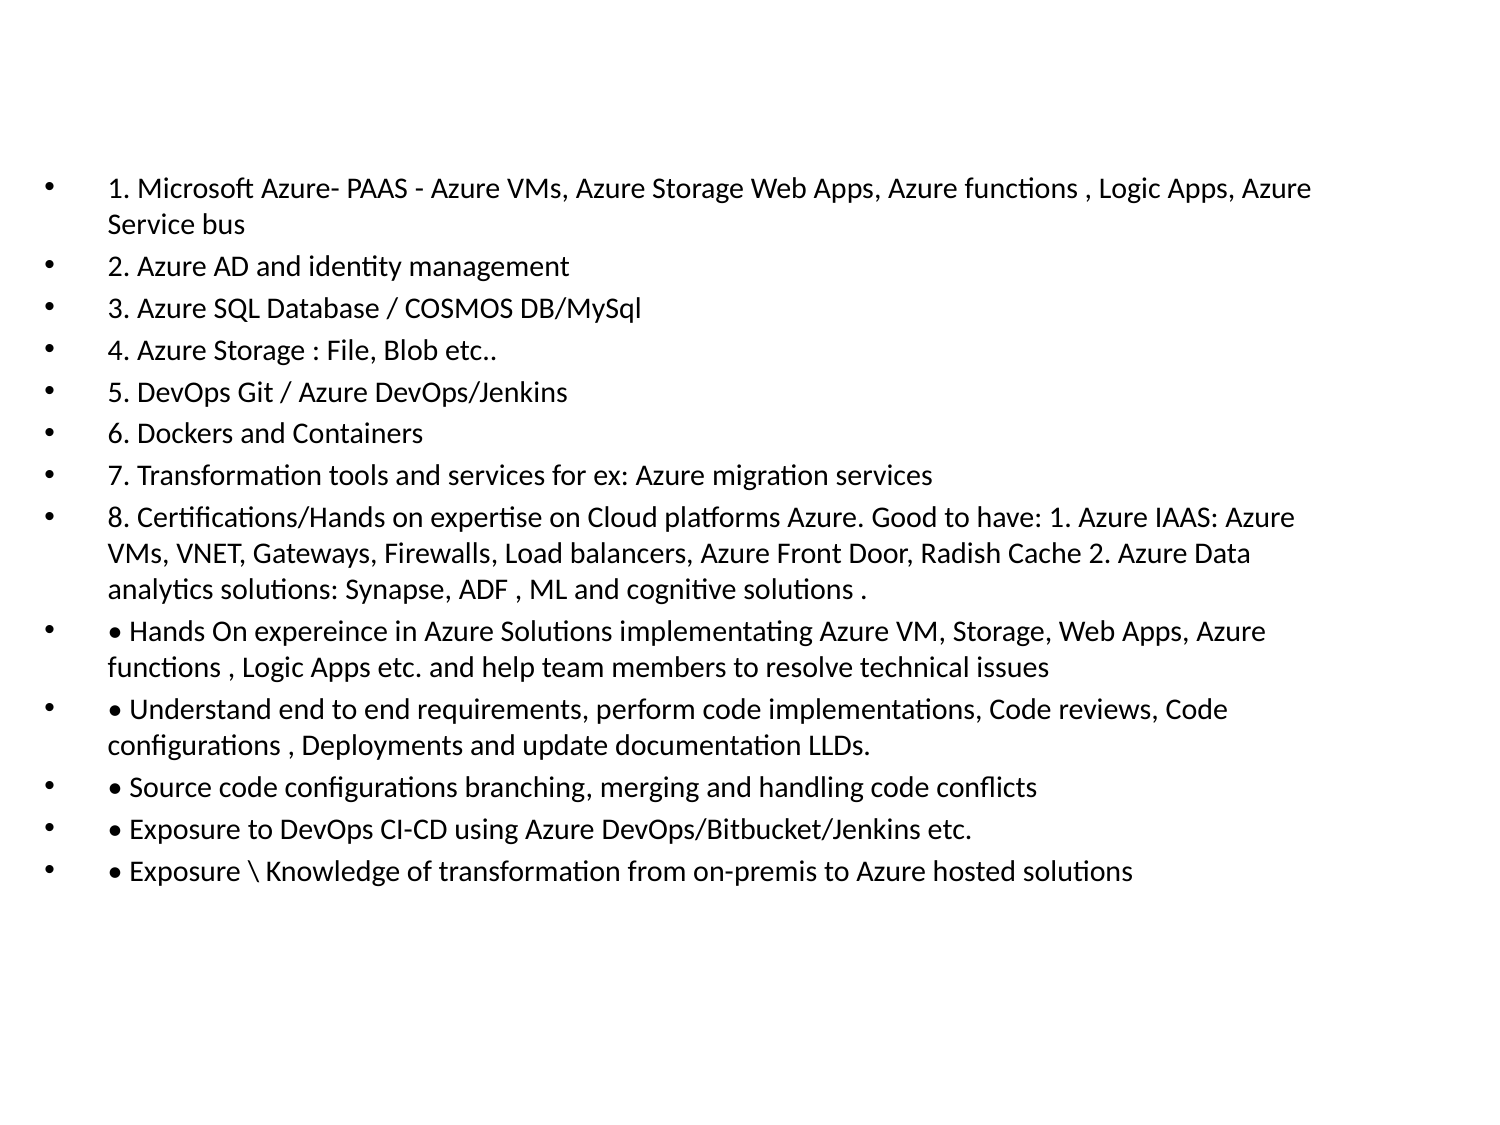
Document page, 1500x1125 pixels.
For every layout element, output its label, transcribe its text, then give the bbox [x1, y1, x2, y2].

list 1. Microsoft Azure- PAAS - Azure VMs, Azure Storage Web Apps, Azure functions , Logic Apps, Azure Service bus 2. Azure AD and identity management 3. Azure SQL Database / COSMOS DB/MySql 4. Azure Storage : File, Blob etc.. 5. DevOps Git / Azure DevOps/Jenkins 6. Dockers and Containers 7. Transformation tools and services for ex: Azure migration services 8. Certifications/Hands on expertise on Cloud platforms Azure. Good to have: 1. Azure IAAS: Azure VMs, VNET, Gateways, Firewalls, Load balancers, Azure Front Door, Radish Cache 2. Azure Data analytics solutions: Synapse, ADF , ML and cognitive solutions . • Hands On expereince in Azure Solutions implementating Azure VM, Storage, Web Apps, Azure functions , Logic Apps etc. and help team members to resolve technical issues • Understand end to end requirements, perform code implementations, Code reviews, Code configurations , Deployments and update documentation LLDs. • Source code configurations branching, merging and handling code conflicts • Exposure to DevOps CI-CD using Azure DevOps/Bitbucket/Jenkins etc. • Exposure \ Knowledge of transformation from on-premis to Azure hosted solutions [29, 160, 1380, 904]
